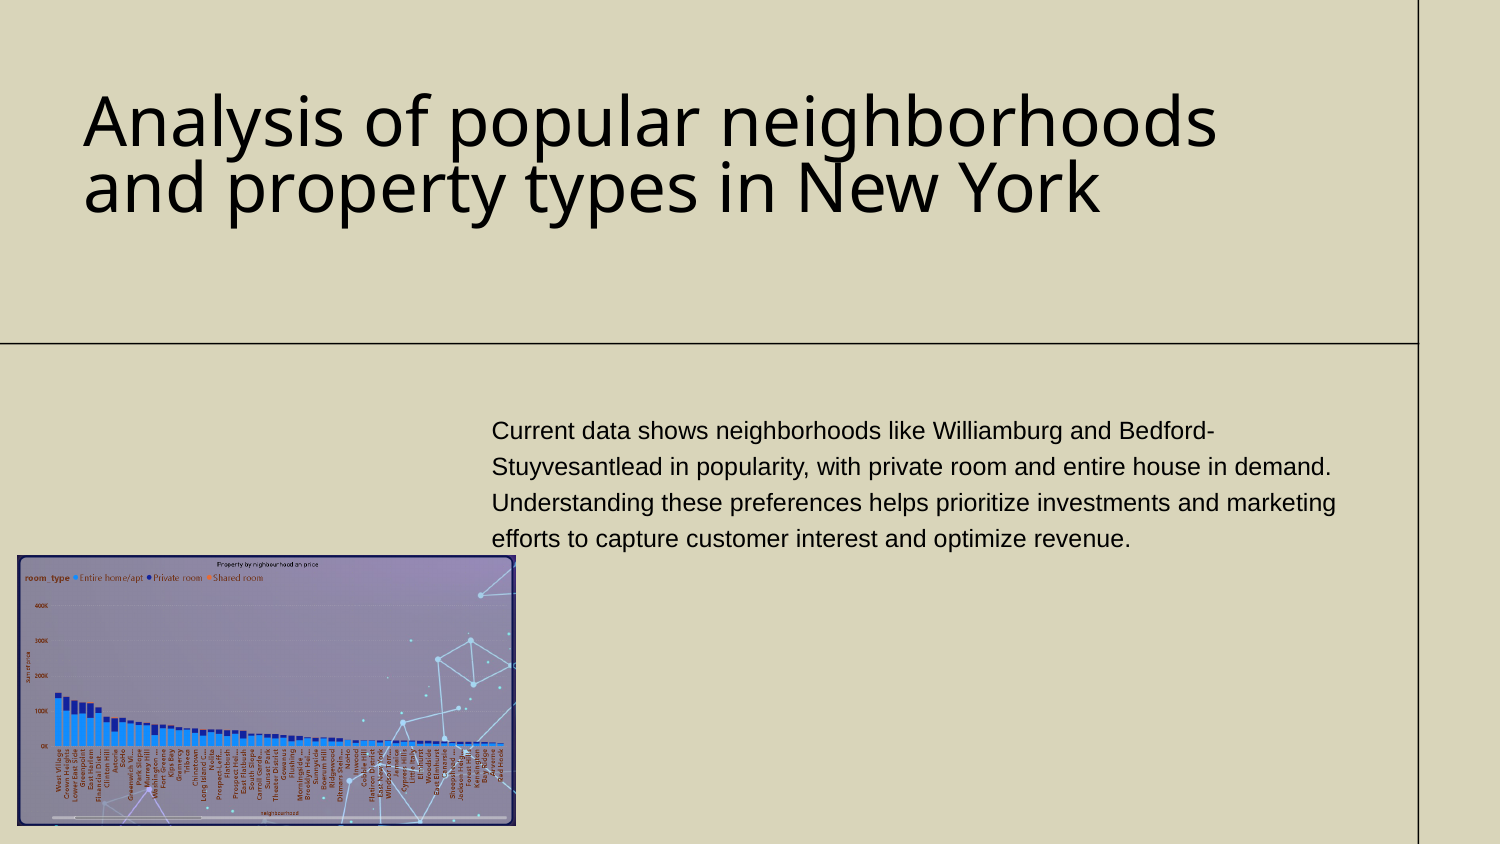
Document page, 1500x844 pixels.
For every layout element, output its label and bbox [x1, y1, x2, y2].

picture [17, 554, 516, 827]
text_box [0, 0, 1420, 844]
